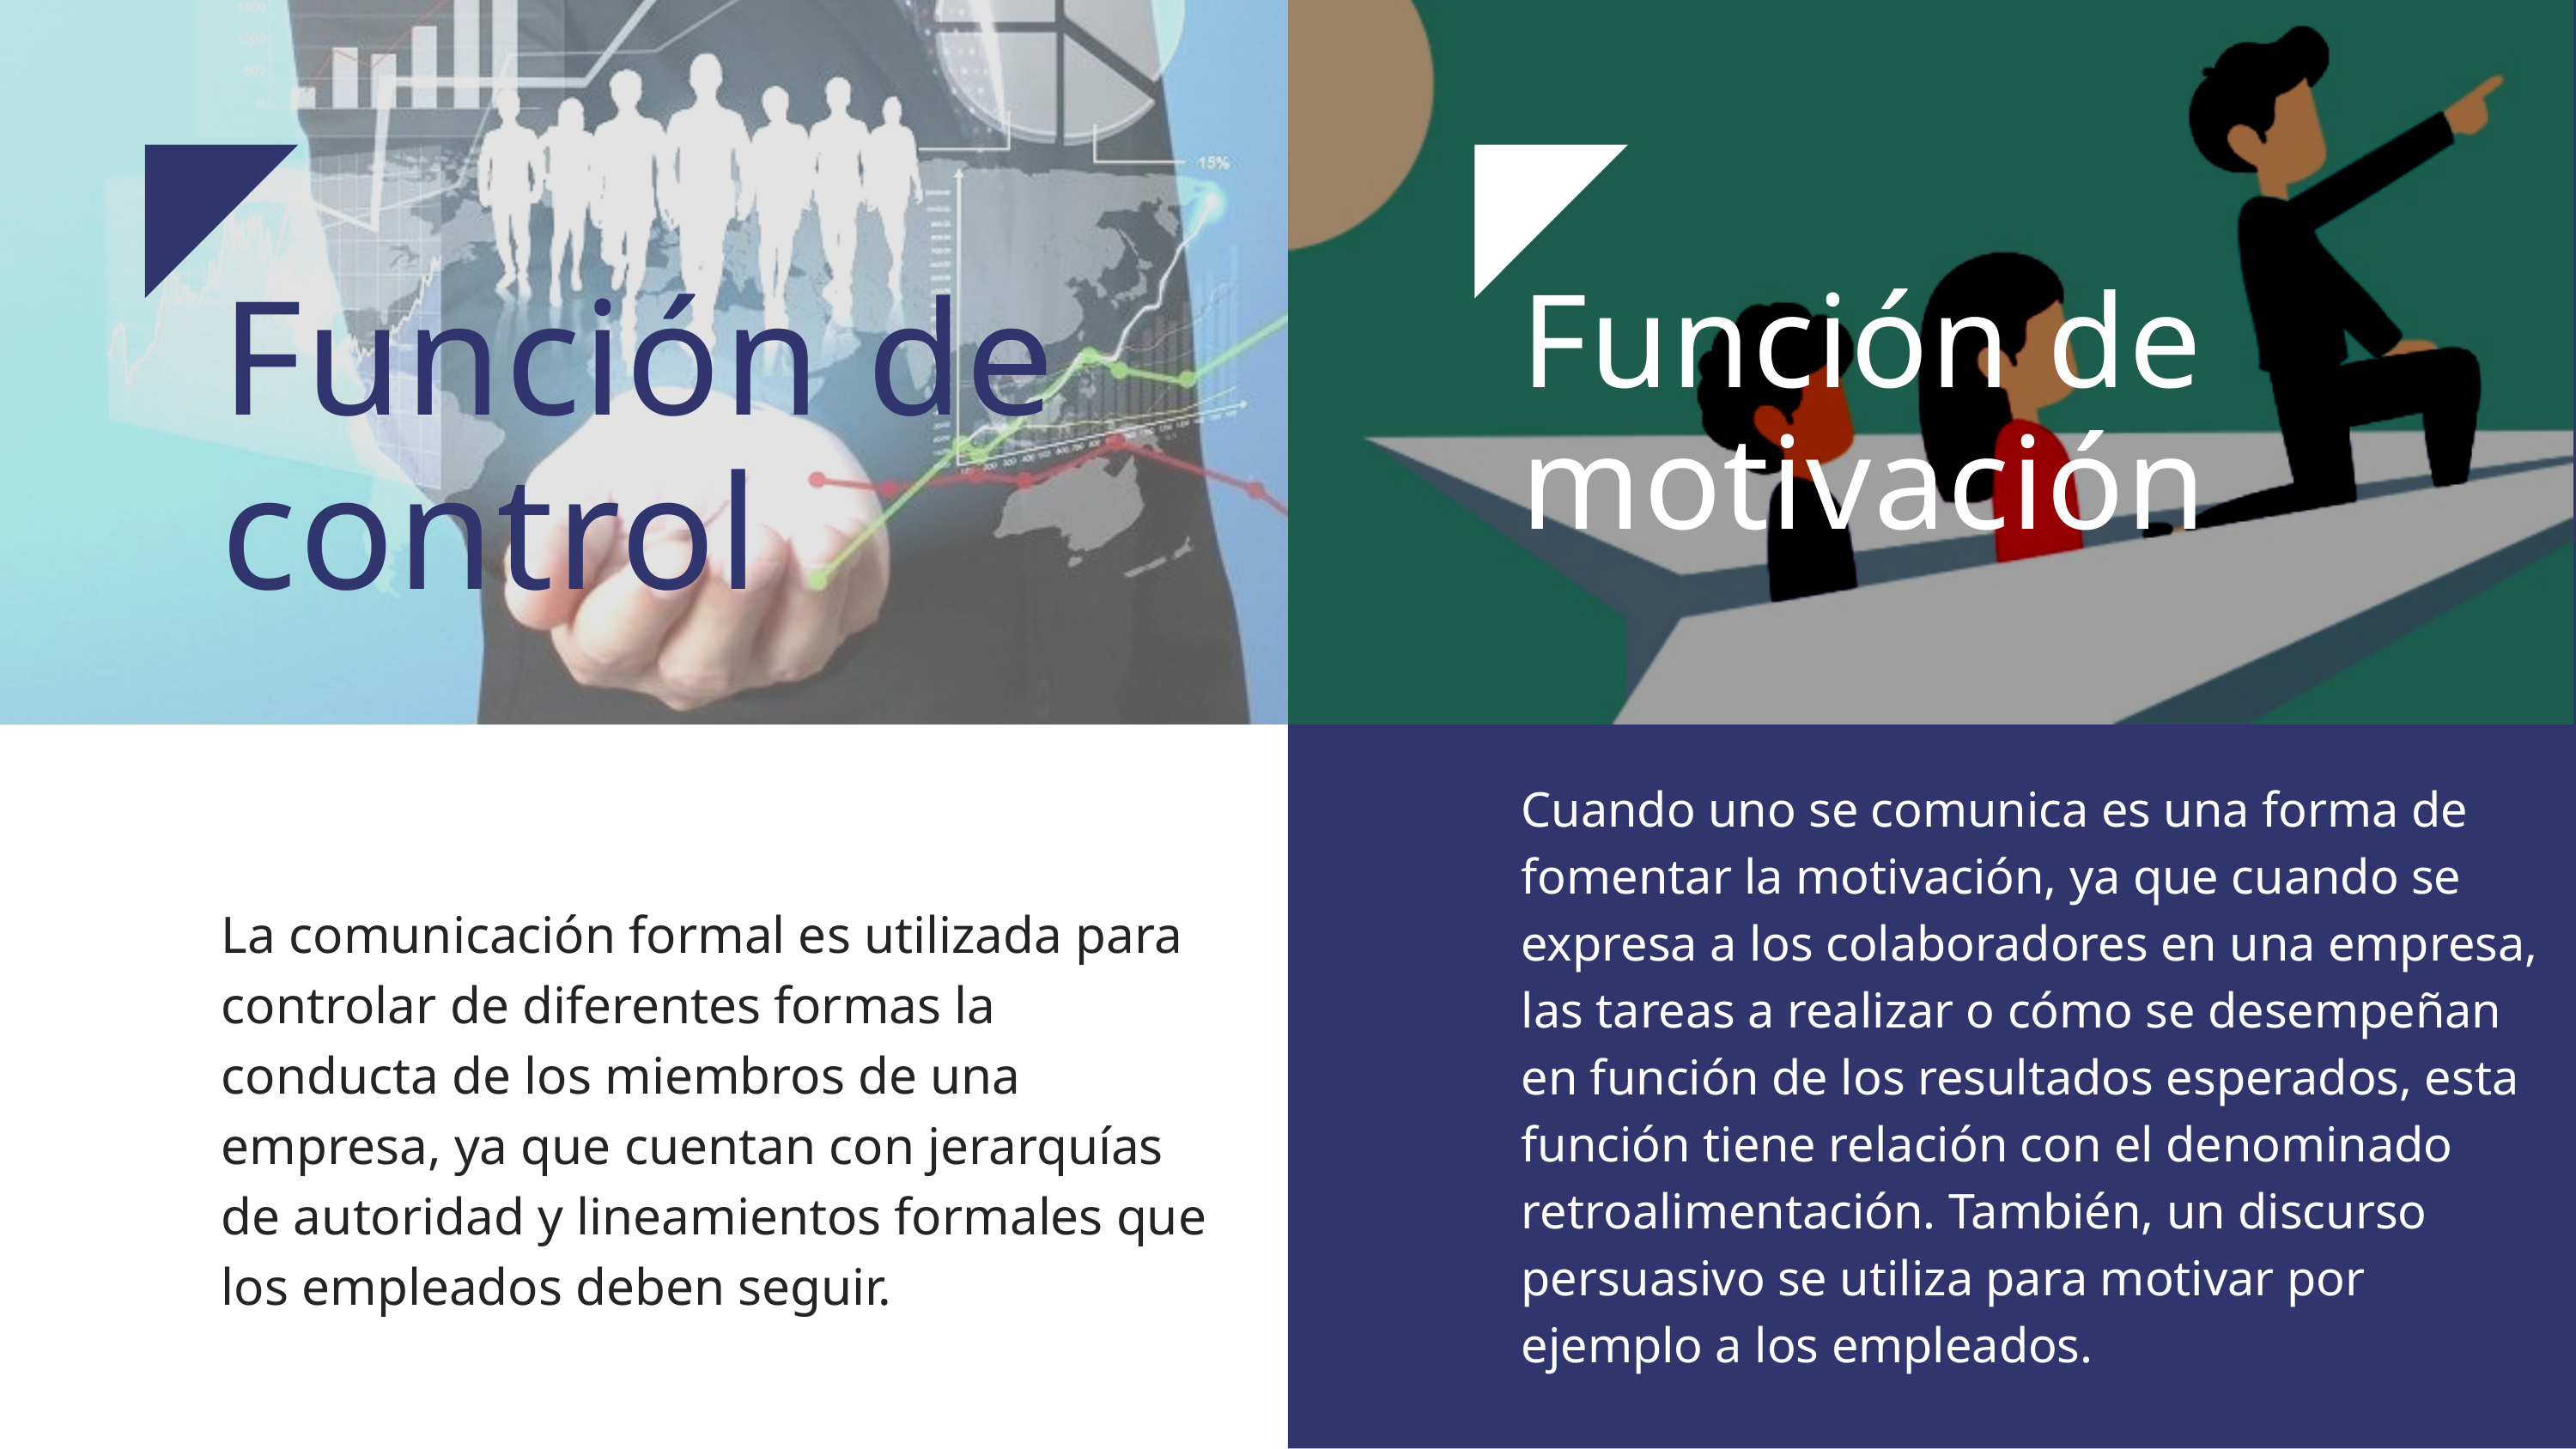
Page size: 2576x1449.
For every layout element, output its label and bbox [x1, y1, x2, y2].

text_box [1473, 144, 1629, 299]
text_box [221, 264, 1217, 1379]
picture [0, 0, 2573, 724]
text_box [1521, 264, 2545, 1424]
text_box [144, 144, 299, 299]
text_box [1287, 729, 2576, 1449]
